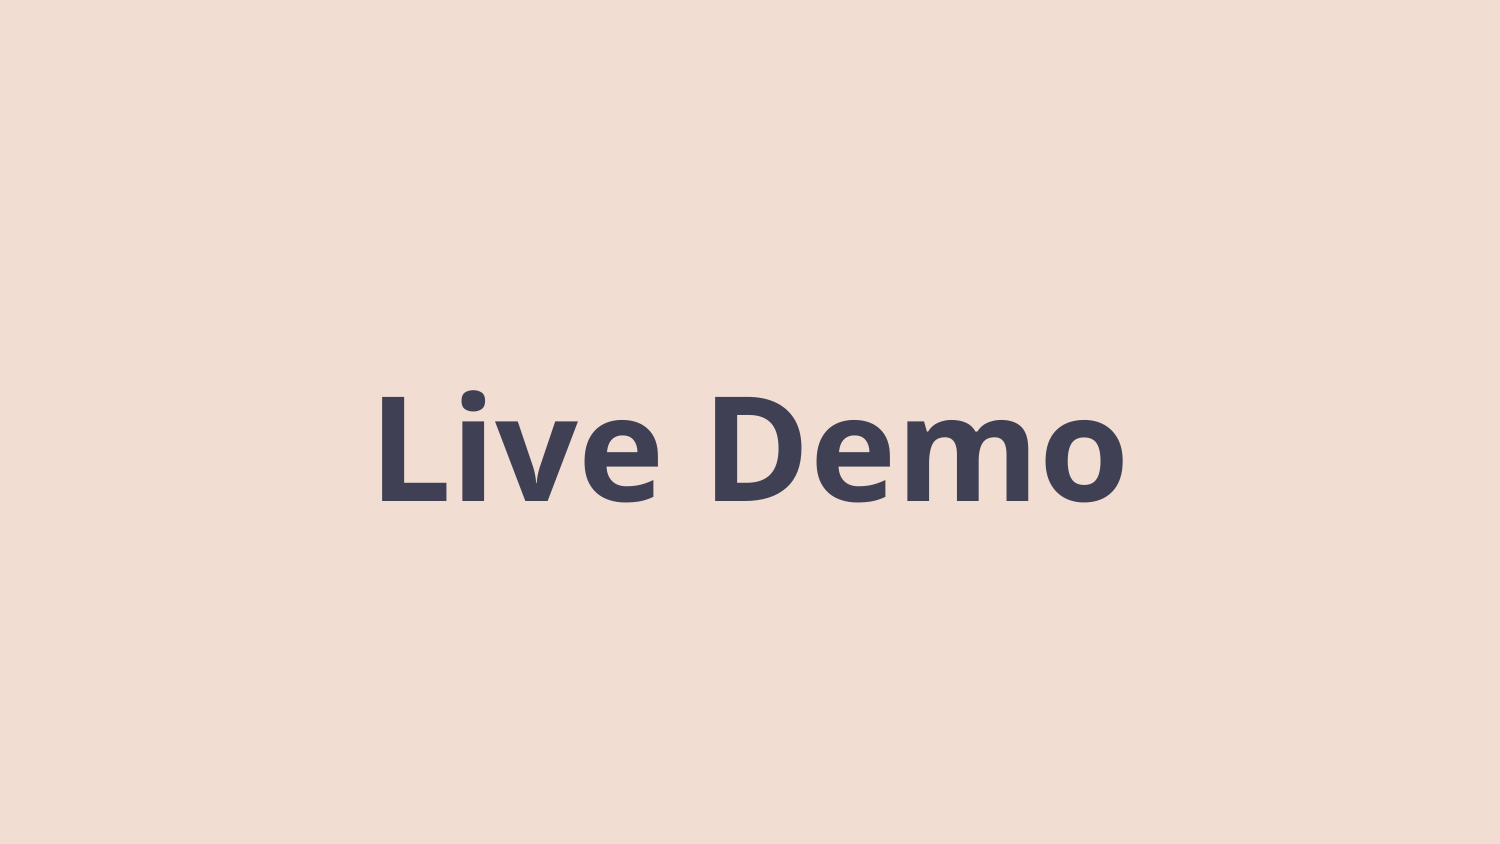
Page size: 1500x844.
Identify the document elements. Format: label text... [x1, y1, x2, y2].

title Live Demo [130, 297, 1370, 546]
